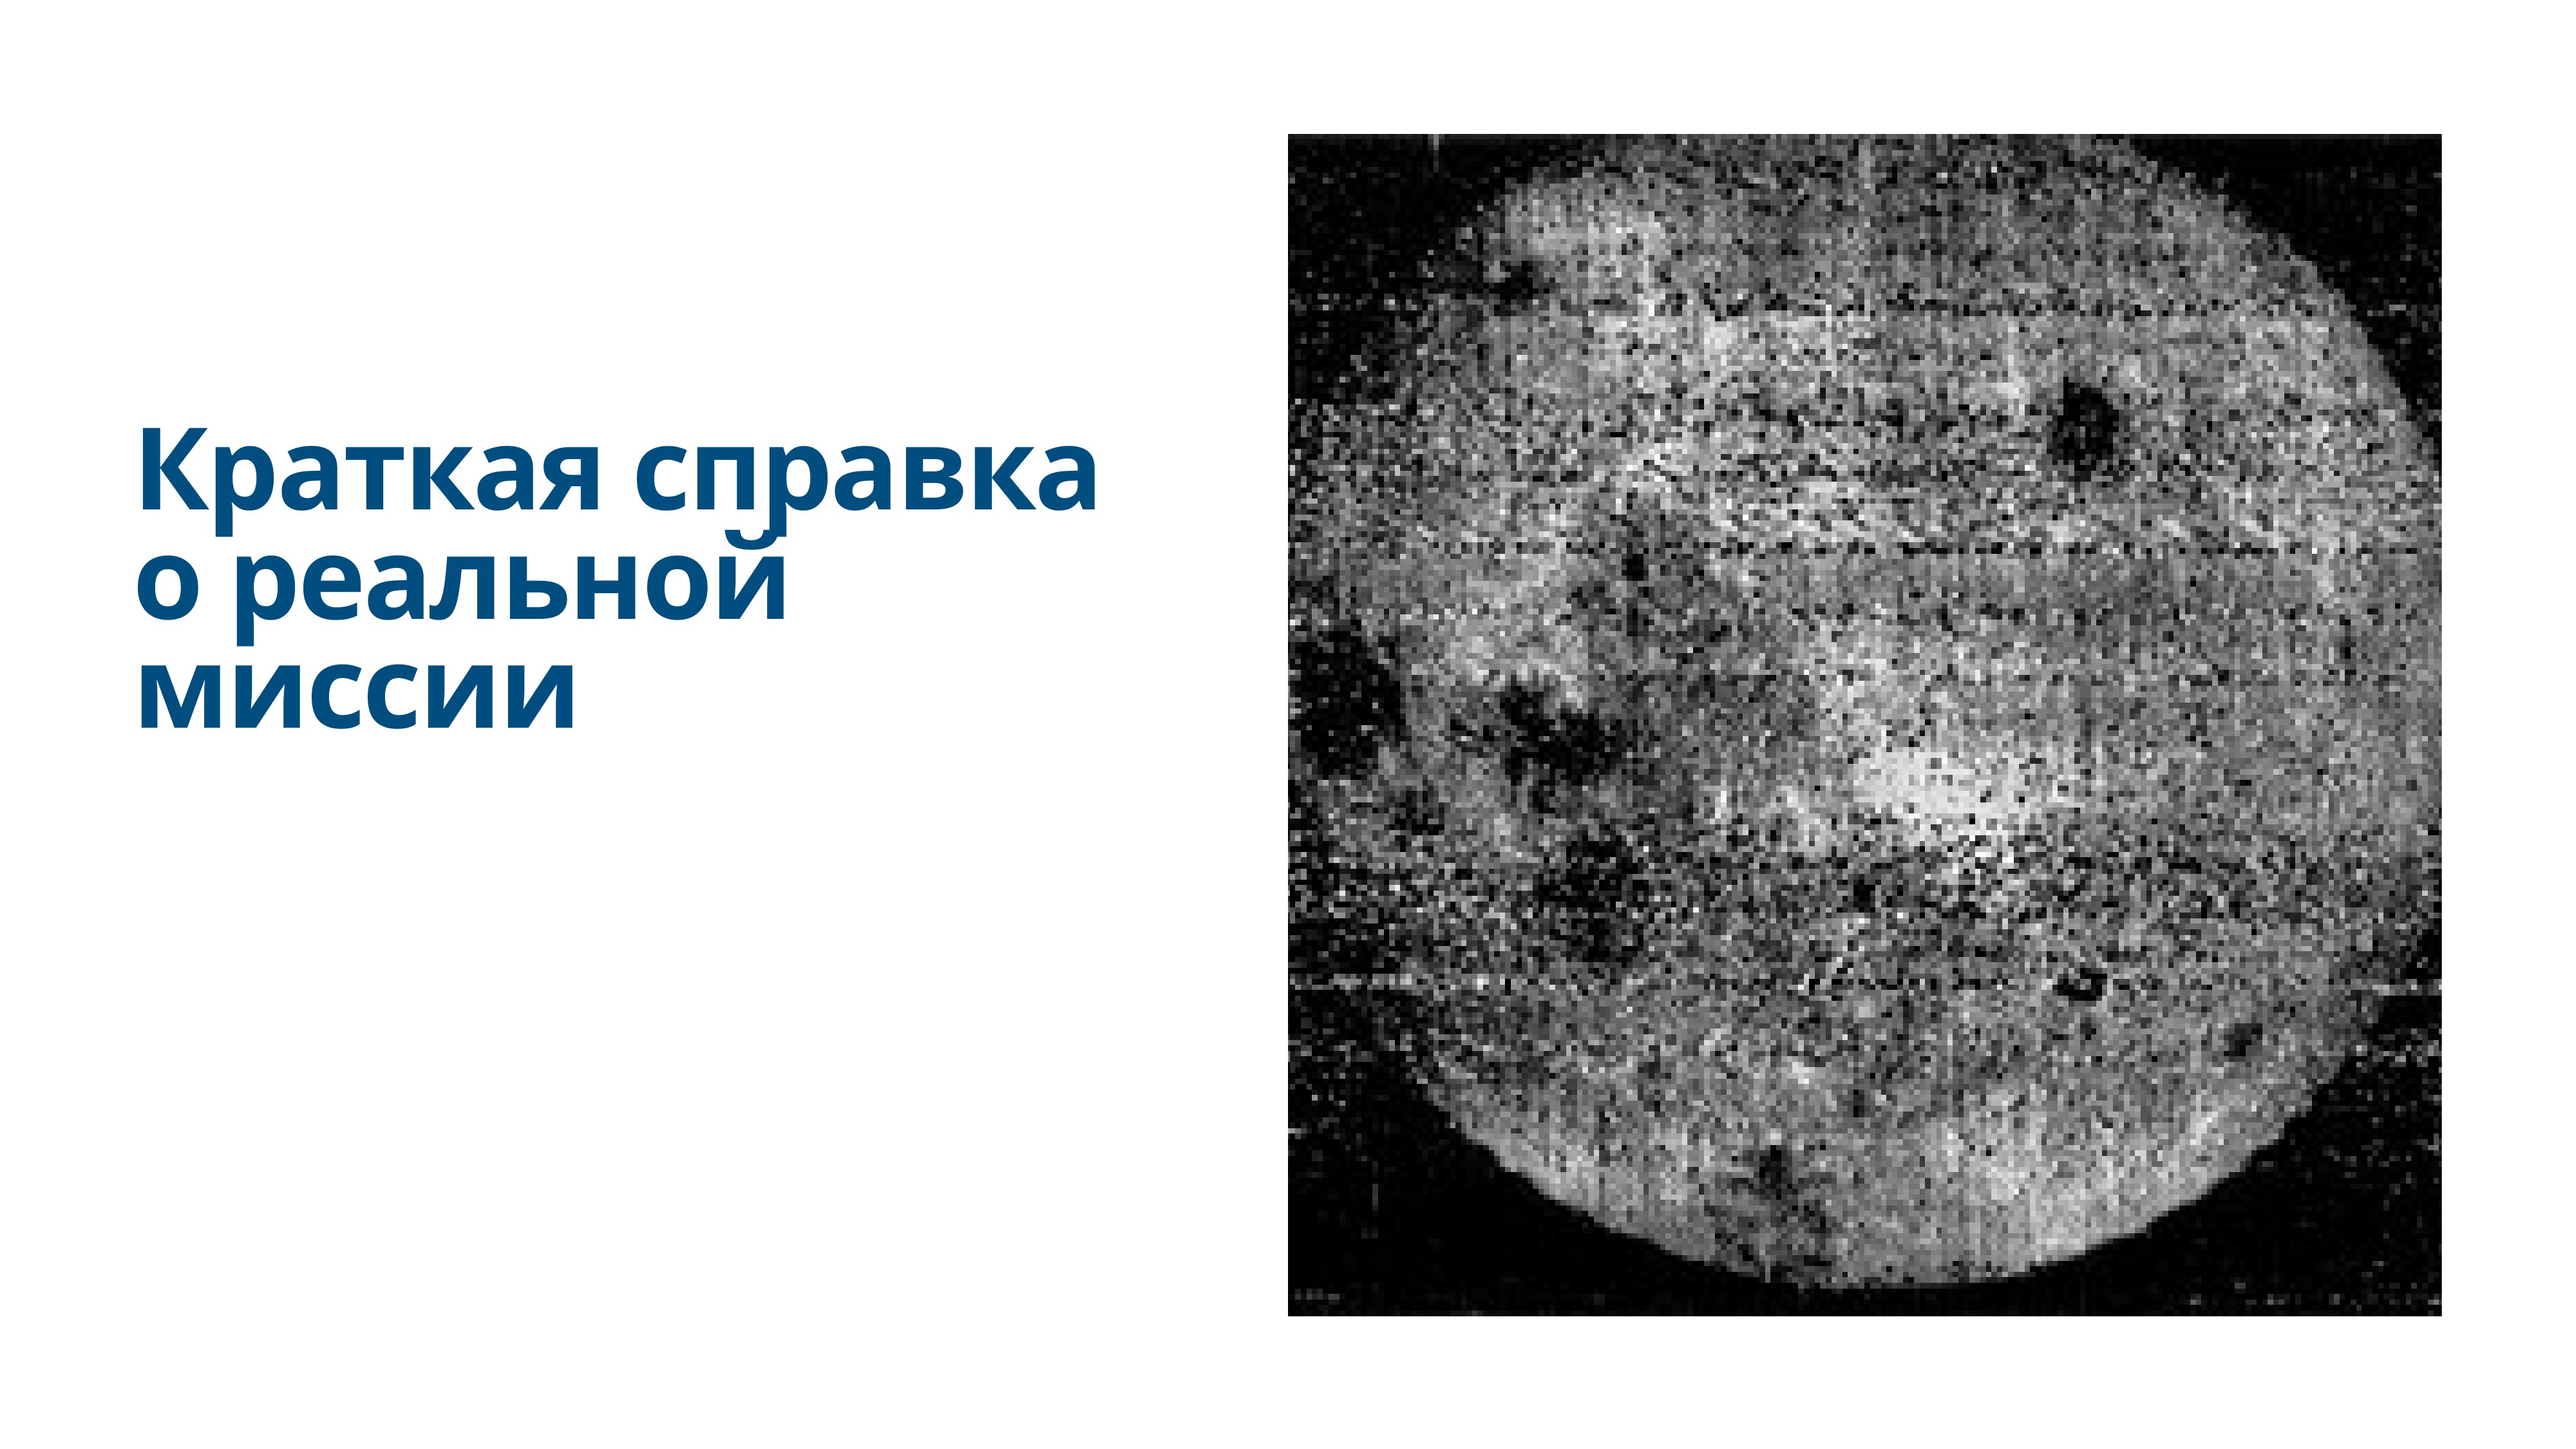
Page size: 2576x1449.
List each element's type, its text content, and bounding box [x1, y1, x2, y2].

title Краткая справка о реальной миссии [127, 133, 1161, 756]
picture [1287, 134, 2442, 1316]
